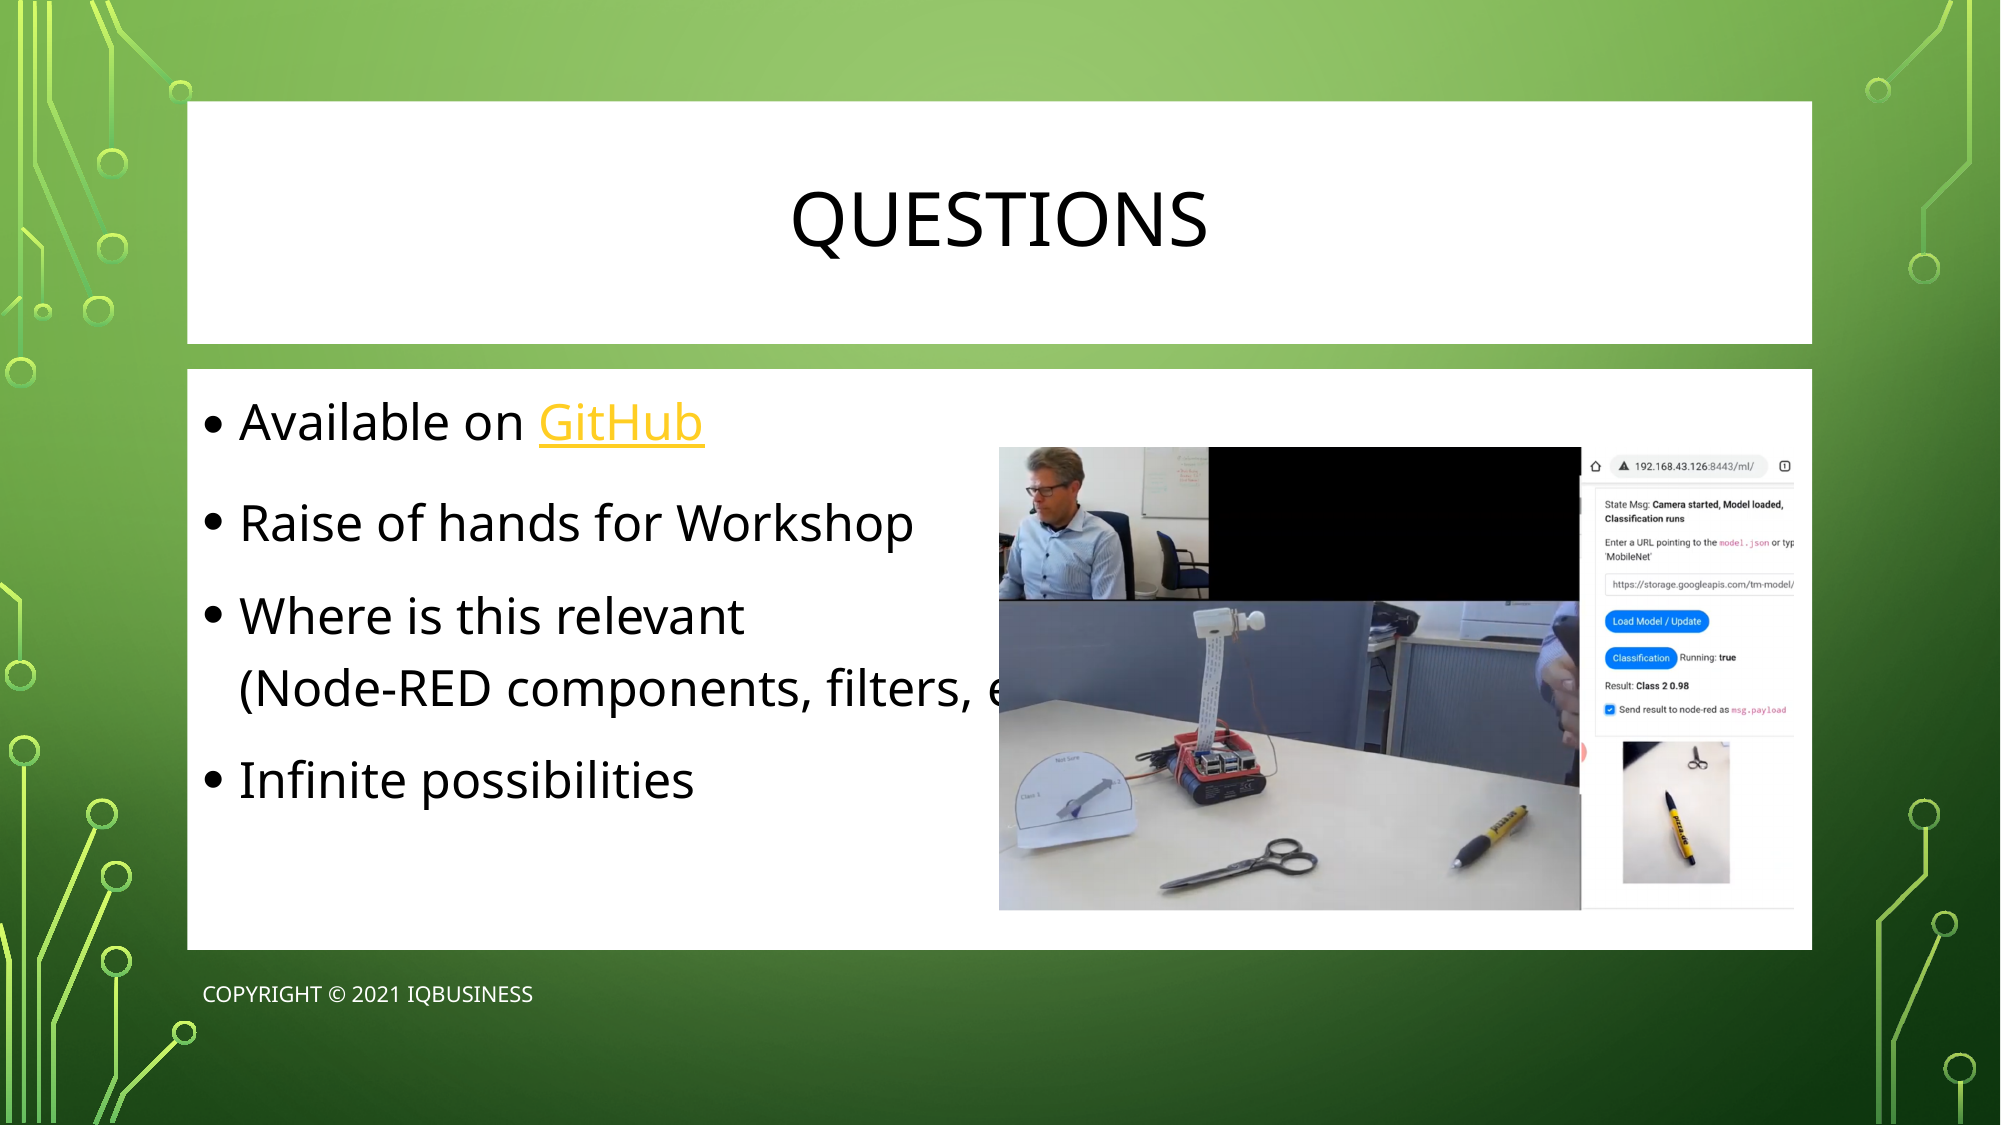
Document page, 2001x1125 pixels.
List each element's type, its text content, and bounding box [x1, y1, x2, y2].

list Available on GitHub Raise of hands for Workshop Where is this relevant (Node-RED components, filters, etc) Infinite possibilities [187, 369, 1813, 950]
title Questions [187, 101, 1813, 344]
footer Copyright © 2021 IQbusiness [187, 965, 1211, 1025]
picture [999, 446, 1794, 911]
